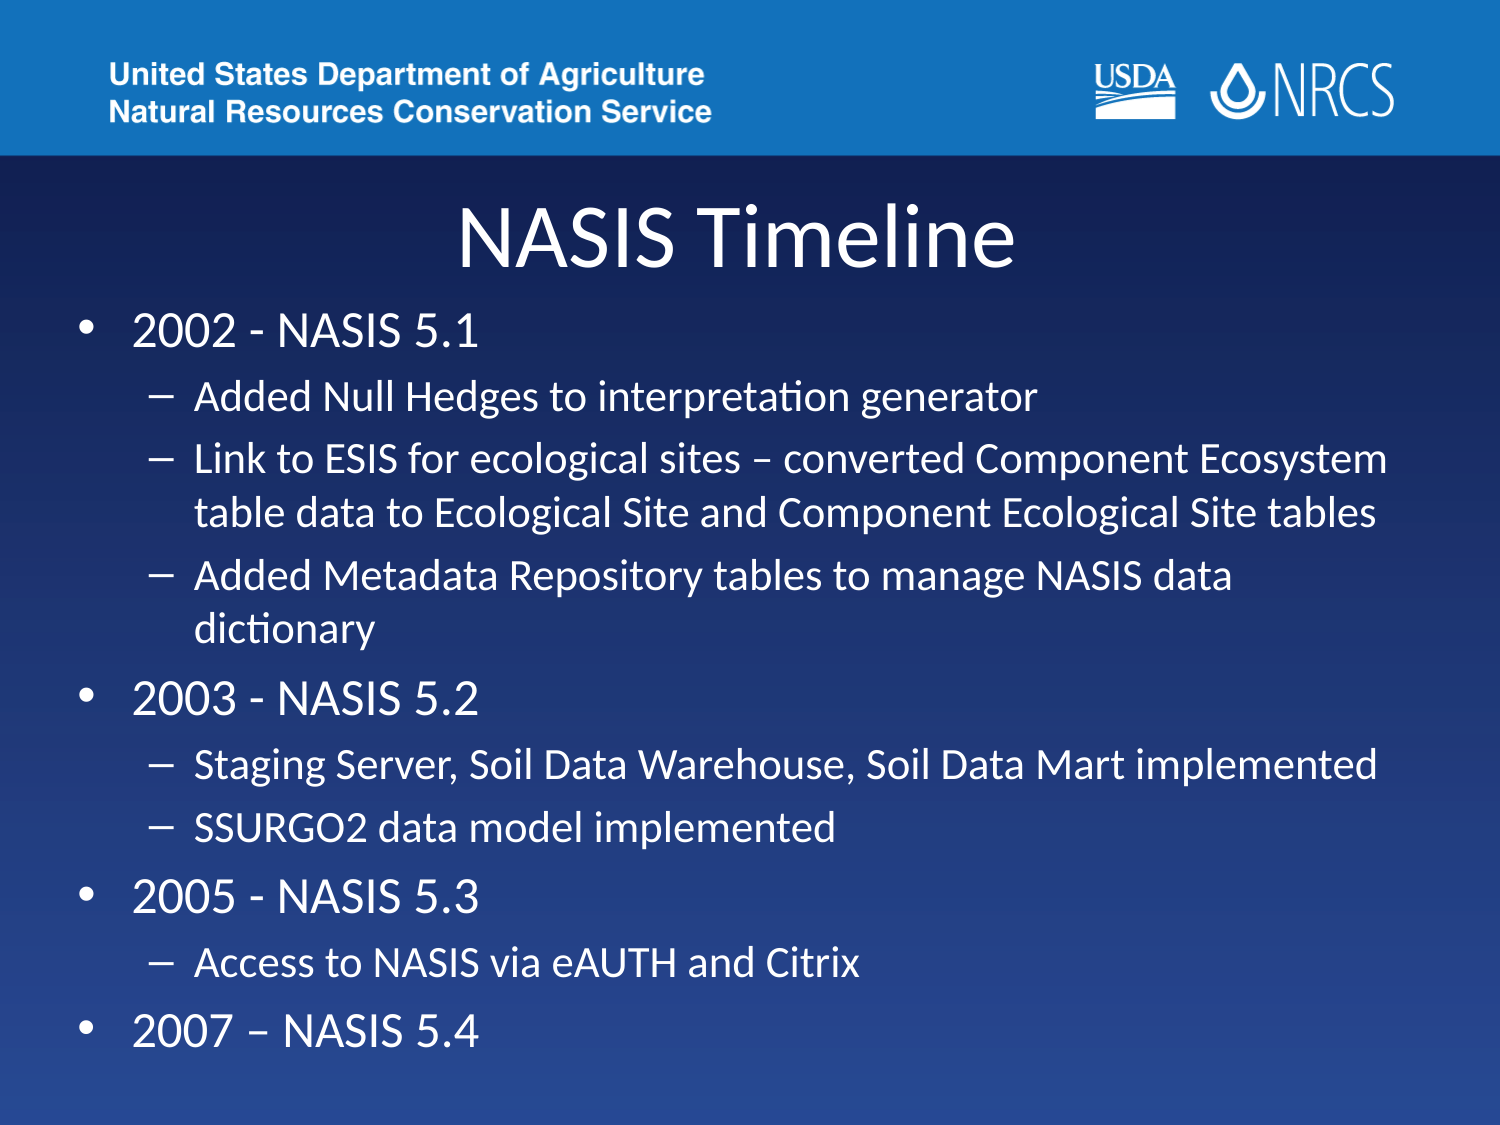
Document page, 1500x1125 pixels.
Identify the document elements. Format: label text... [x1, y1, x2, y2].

picture [0, 0, 1500, 1125]
list 2002 - NASIS 5.1 Added Null Hedges to interpretation generator Link to ESIS for ecological sites – converted Component Ecosystem table data to Ecological Site and Component Ecological Site tables Added Metadata Repository tables to manage NASIS data dictionary 2003 - NASIS 5.2 Staging Server, Soil Data Warehouse, Soil Data Mart implemented SSURGO2 data model implemented 2005 - NASIS 5.3 Access to NASIS via eAUTH and Citrix 2007 – NASIS 5.4 [62, 287, 1413, 1080]
title NASIS Timeline [62, 137, 1413, 287]
